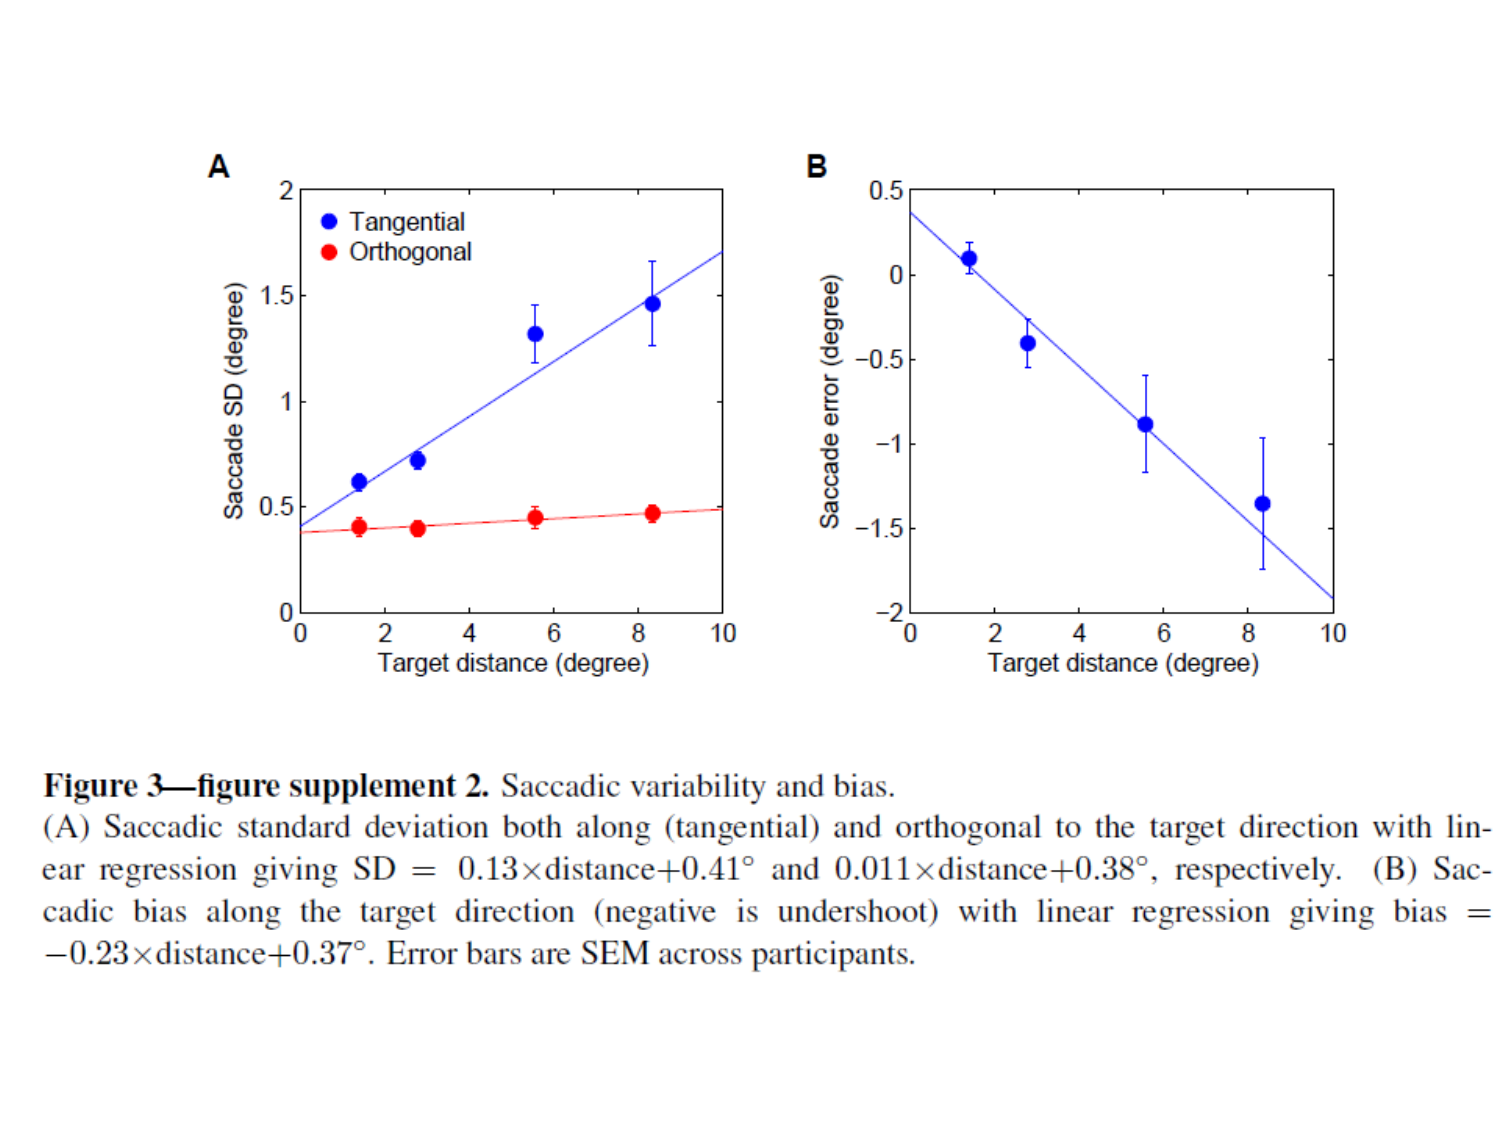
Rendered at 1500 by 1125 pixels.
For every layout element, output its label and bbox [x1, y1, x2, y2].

picture [0, 145, 1500, 980]
